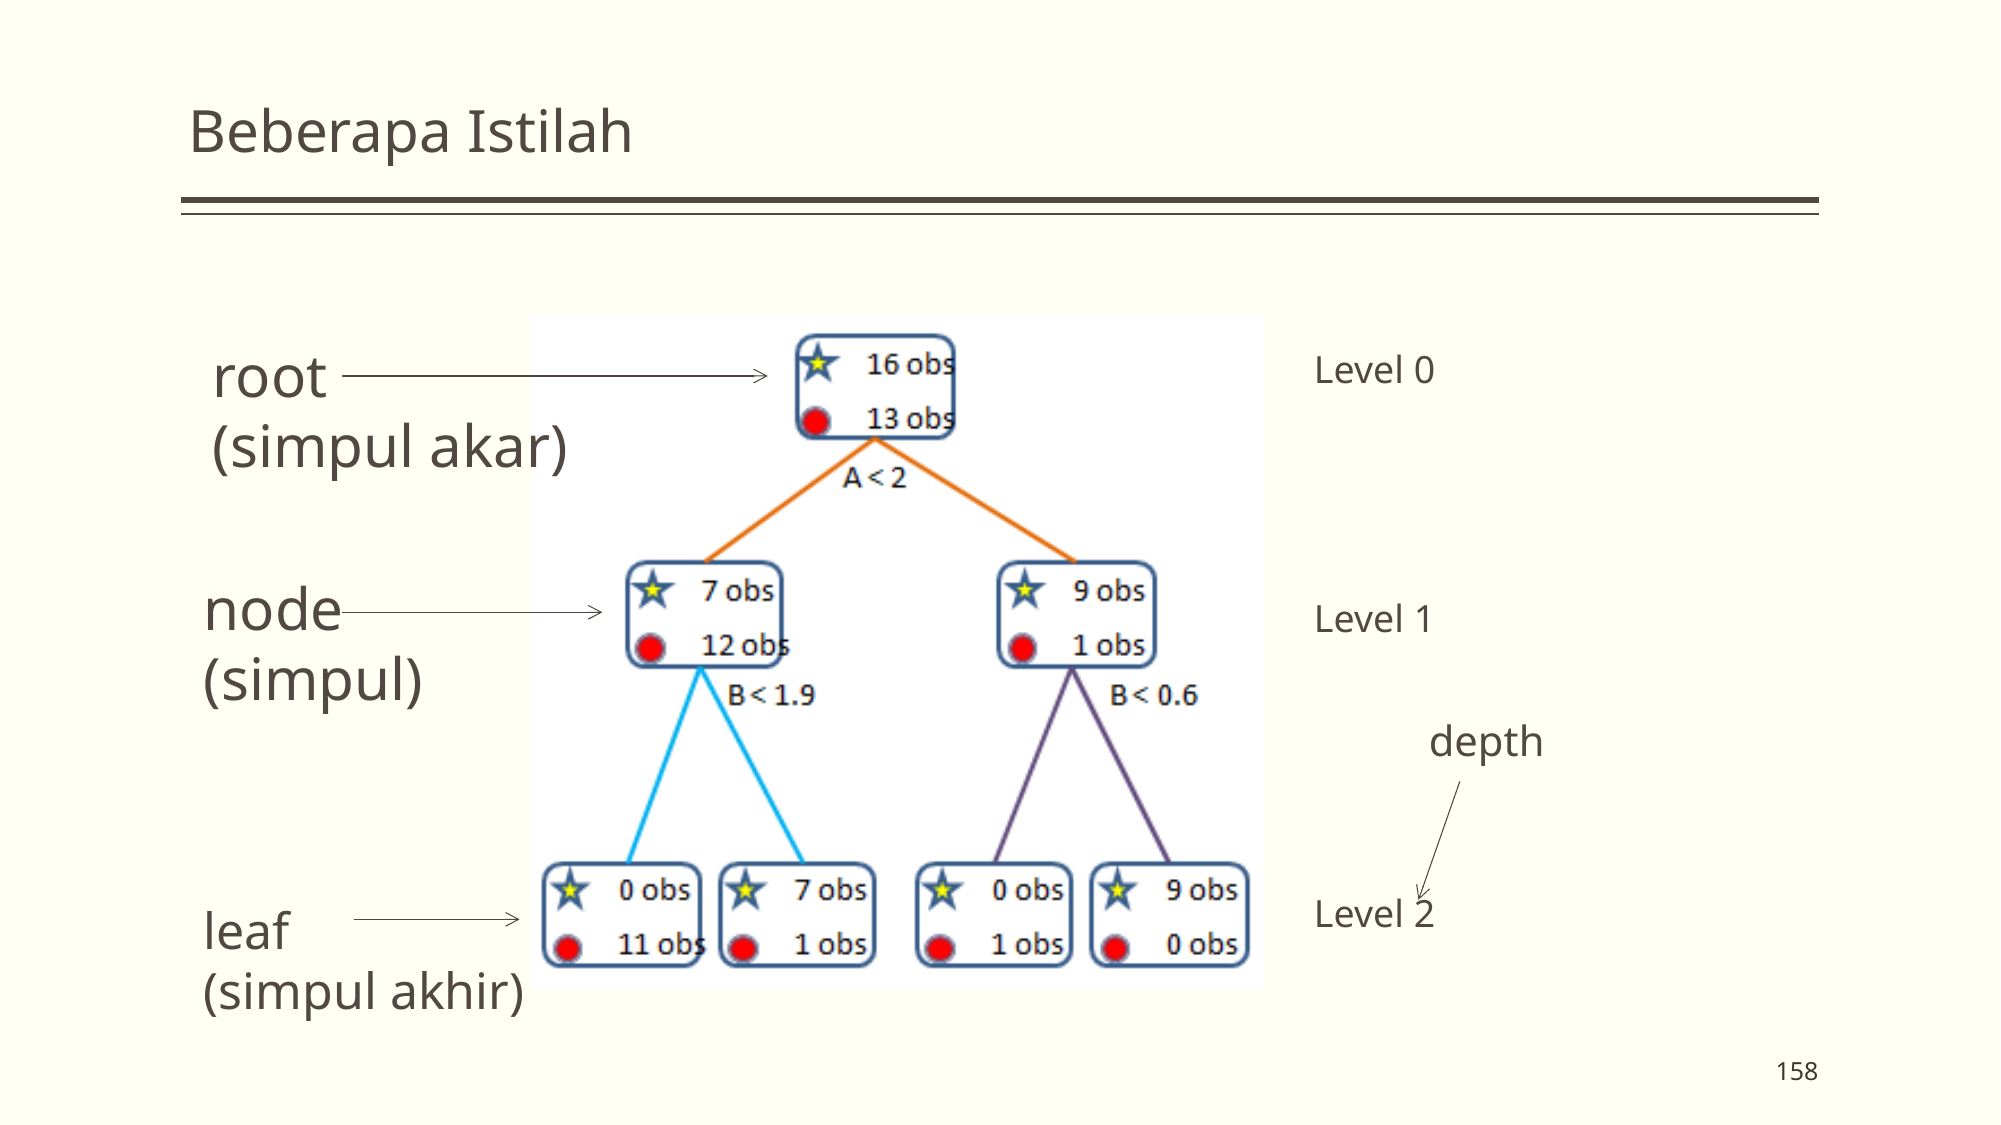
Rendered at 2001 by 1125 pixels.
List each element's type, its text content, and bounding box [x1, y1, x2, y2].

text_box leaf (simpul akhir) [188, 891, 556, 1027]
text_box root (simpul akar) [198, 331, 526, 487]
text_box Level 2 [1299, 882, 1642, 943]
text_box Level 0 [1299, 339, 1642, 399]
slide_number 158 [1518, 1042, 1819, 1103]
text_box Level 1 [1299, 587, 1642, 647]
text_box node (simpul) [188, 564, 520, 720]
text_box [1418, 781, 1460, 900]
text_box depth [1413, 707, 1781, 773]
picture [531, 316, 1264, 989]
title Beberapa Istilah [188, 19, 1483, 173]
